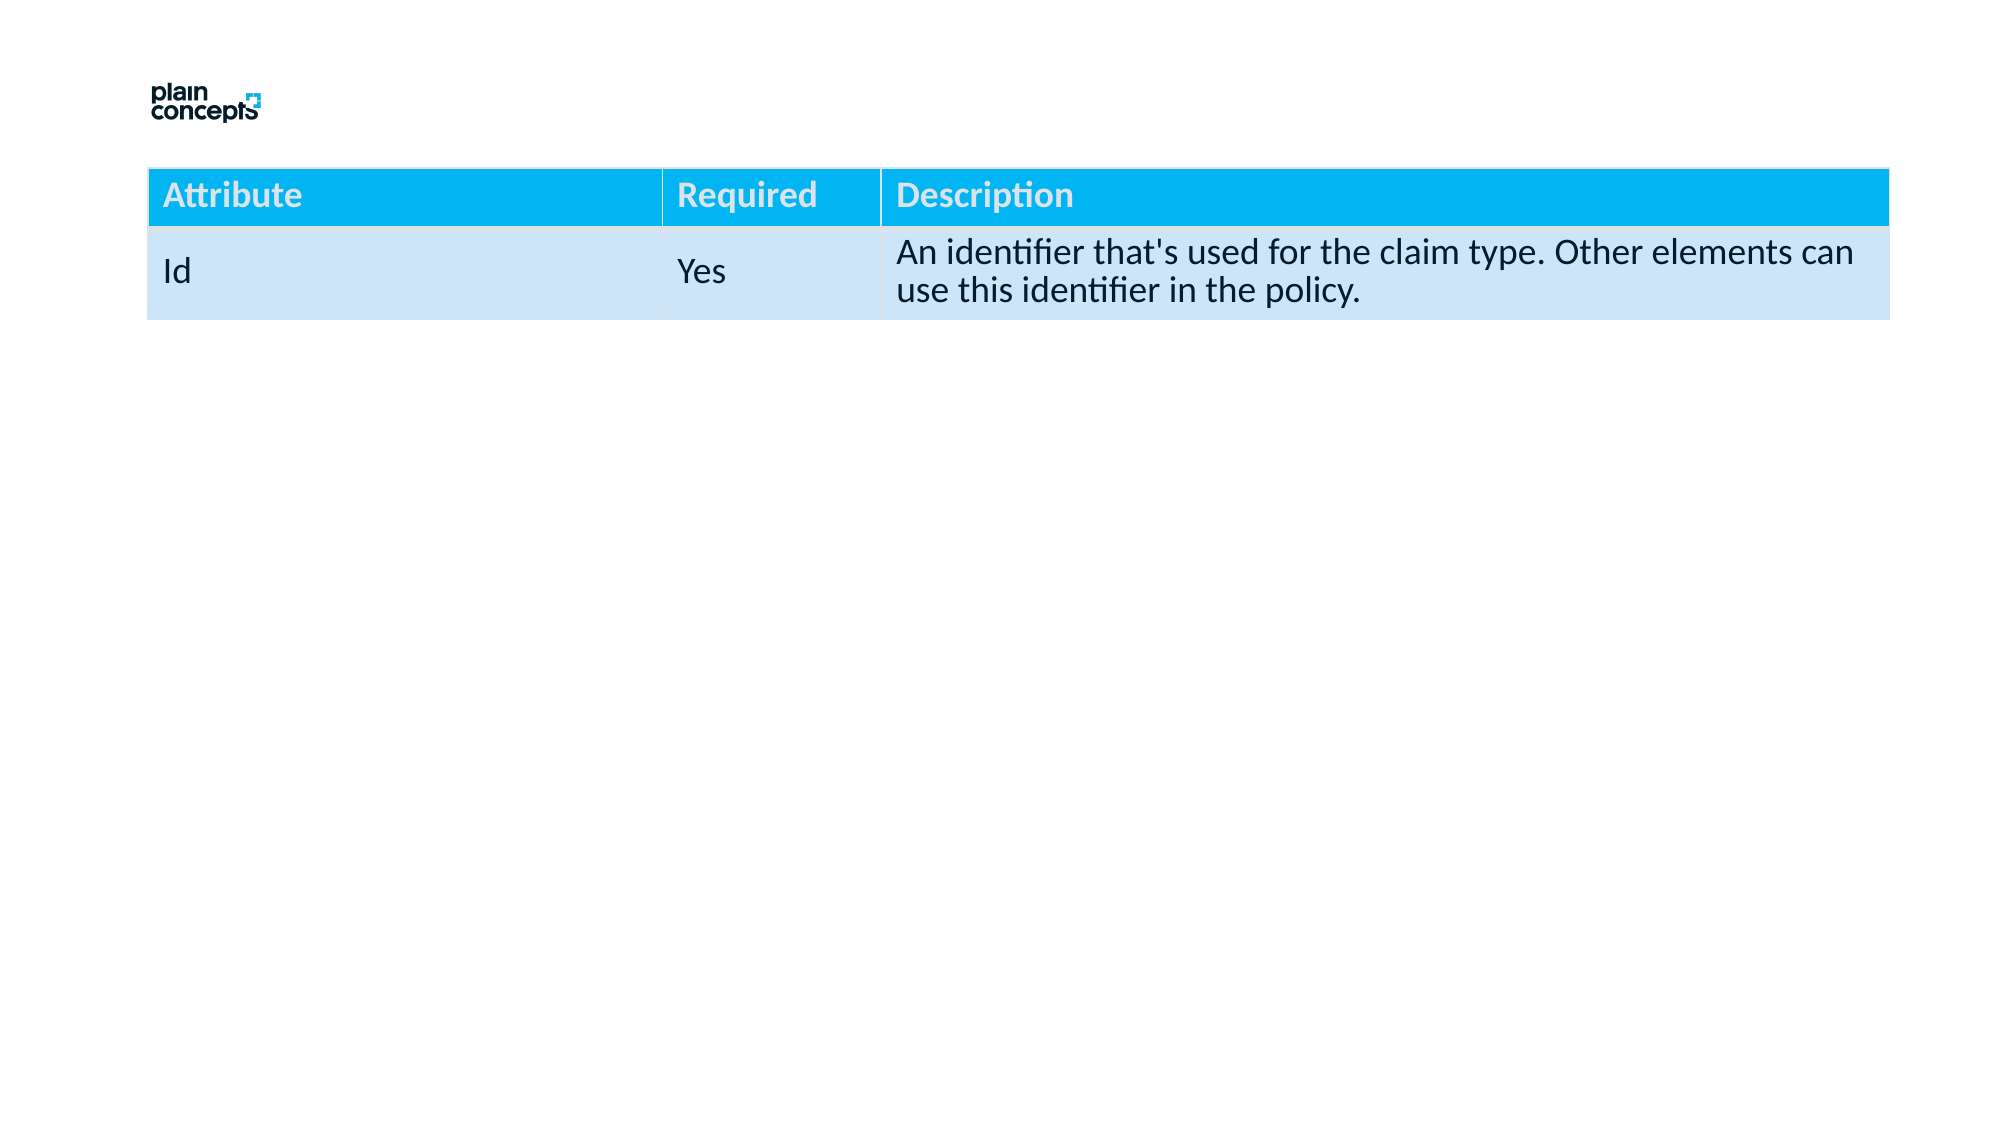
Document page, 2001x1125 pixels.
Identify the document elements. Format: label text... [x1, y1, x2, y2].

table_cell An identifier that's used for the claim type. Other elements can use this identifier in the policy. [882, 232, 1889, 319]
table_header Attribute [149, 169, 662, 226]
table_header Description [882, 169, 1889, 226]
table_cell Yes [663, 232, 880, 319]
table_cell Id [149, 232, 662, 319]
table_header Required [663, 169, 880, 226]
picture [124, 58, 288, 147]
